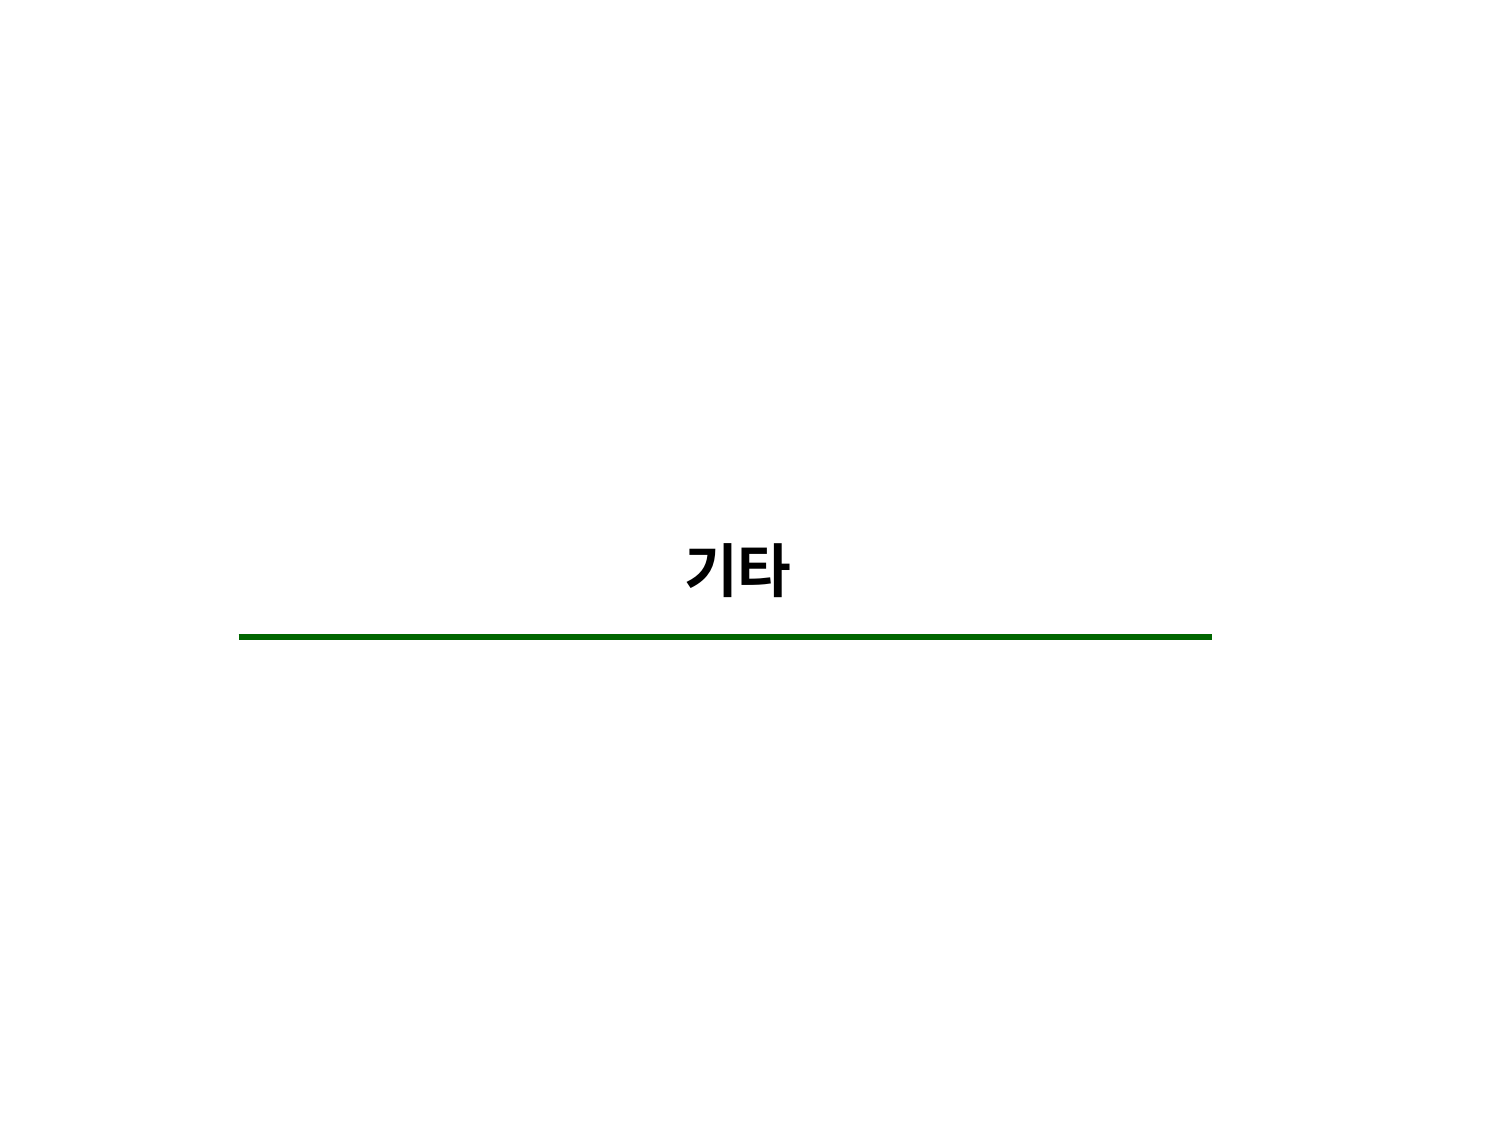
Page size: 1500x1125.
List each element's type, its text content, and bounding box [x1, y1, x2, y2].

text_box 기타 [134, 526, 1342, 612]
